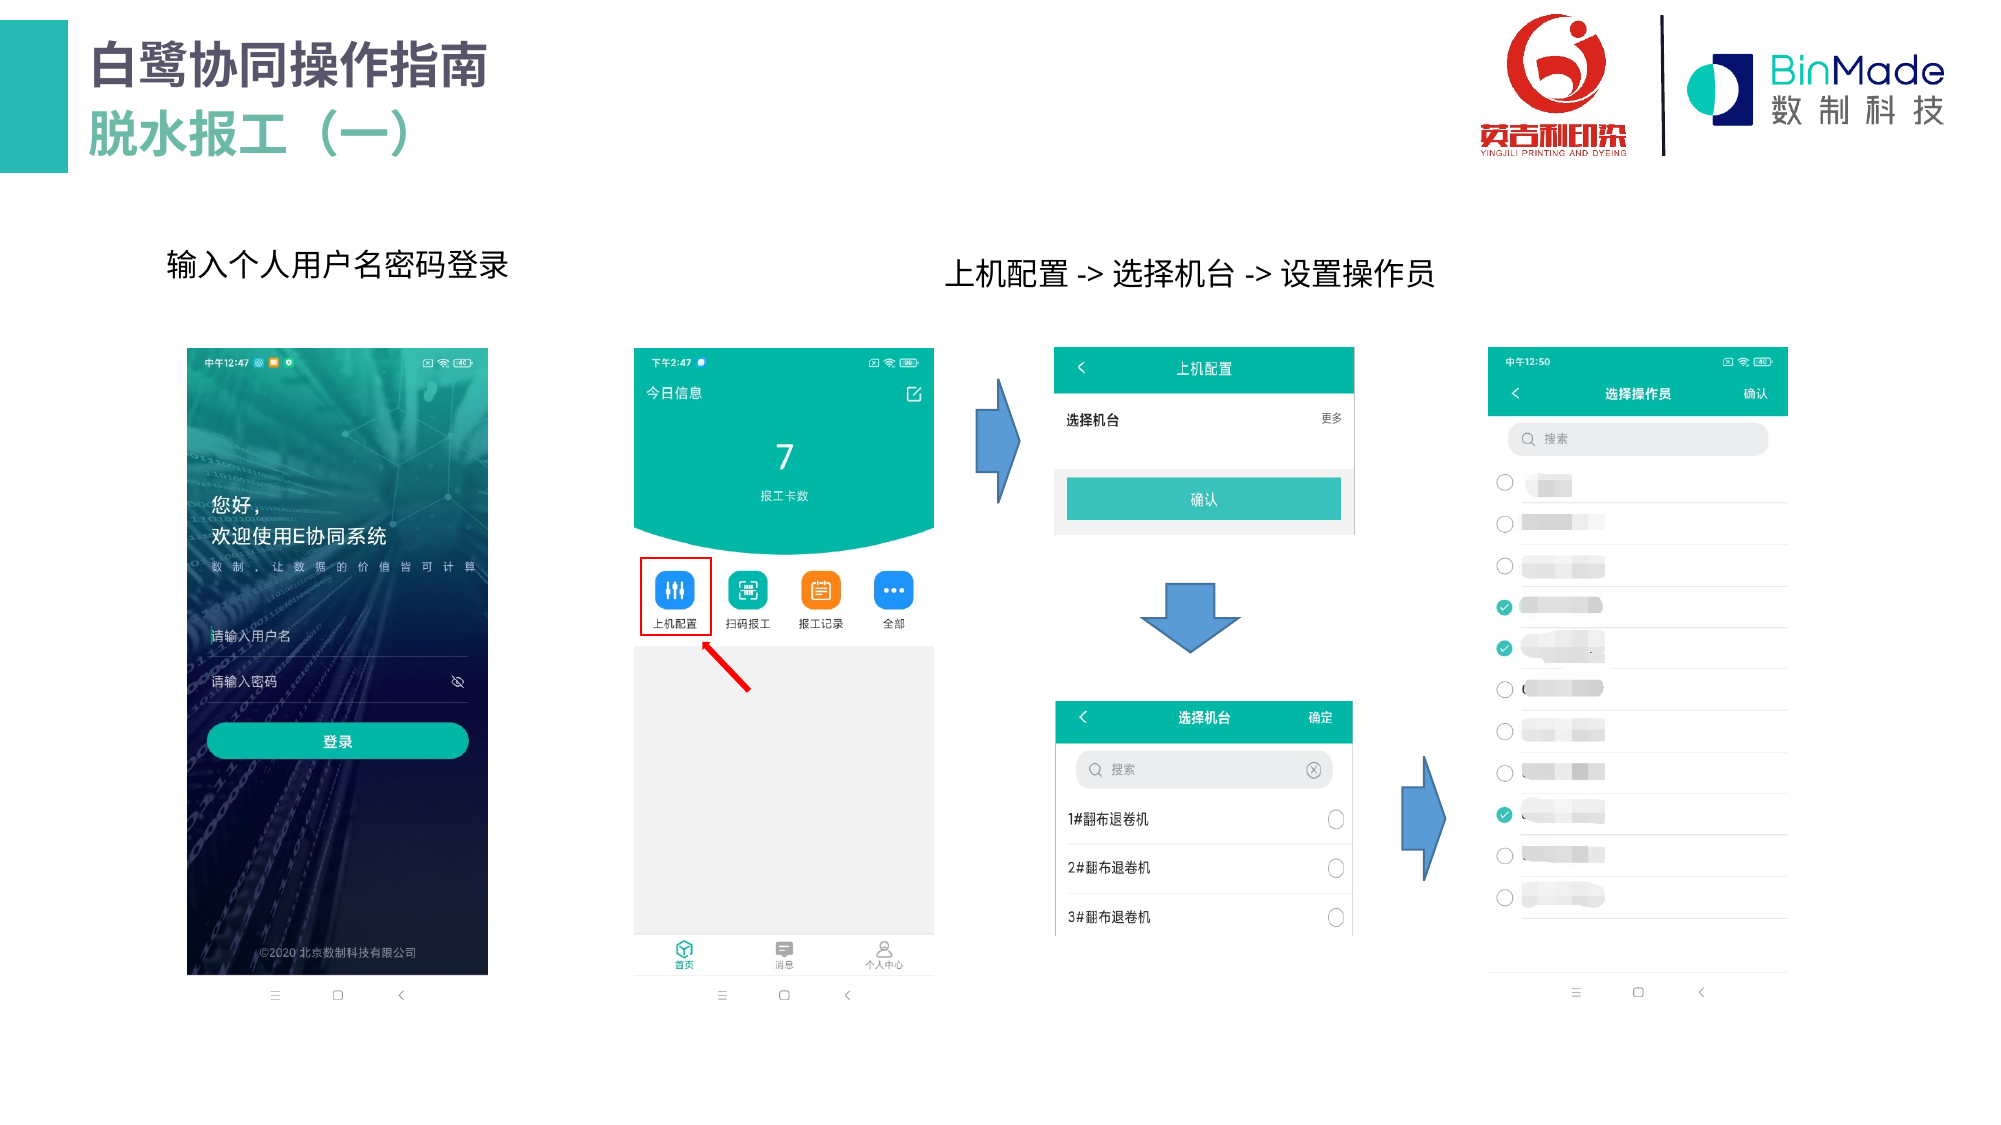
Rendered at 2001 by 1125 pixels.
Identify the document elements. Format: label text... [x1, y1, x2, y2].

picture [634, 348, 934, 1015]
picture [1054, 347, 1355, 535]
picture [187, 348, 488, 1015]
picture [1055, 701, 1353, 936]
text_box [1139, 582, 1242, 654]
text_box 白鹭协同操作指南 [74, 26, 1479, 95]
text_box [1479, 0, 2000, 170]
text_box [975, 378, 1021, 504]
text_box 脱水报工（一） [74, 95, 1479, 170]
text_box [1401, 755, 1447, 882]
text_box [0, 19, 69, 174]
text_box 输入个人用户名密码登录 [142, 238, 534, 291]
text_box 上机配置->选择机台->设置操作员 [816, 246, 1565, 299]
picture [1488, 347, 1788, 1012]
